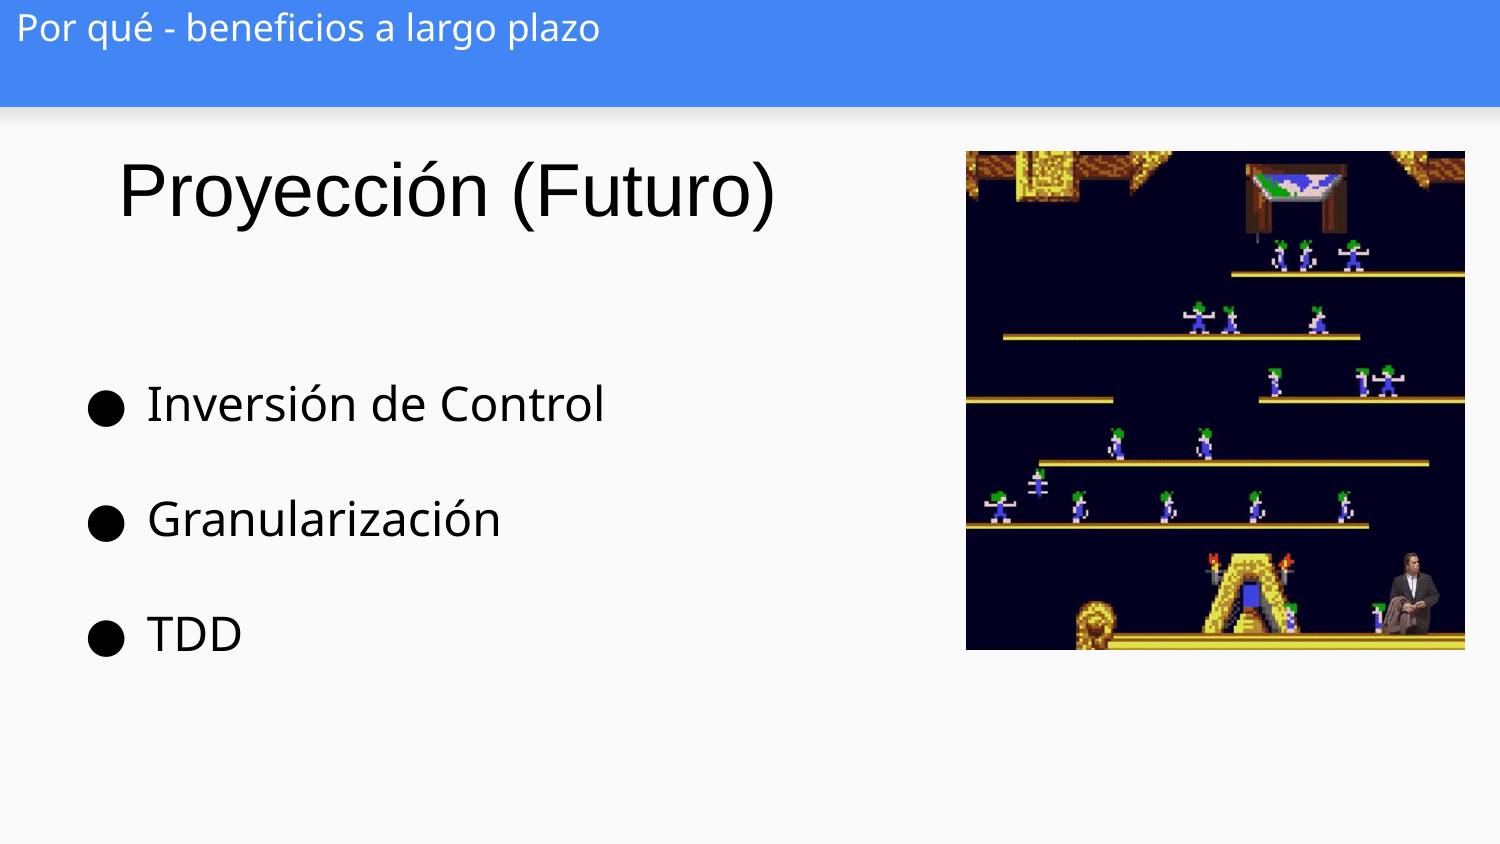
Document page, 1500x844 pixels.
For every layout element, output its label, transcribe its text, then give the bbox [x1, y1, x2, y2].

text_box Inversión de Control Granularización TDD [56, 301, 897, 677]
picture [965, 151, 1465, 650]
text_box Proyección (Futuro) [16, 126, 881, 239]
title Por qué - beneficios a largo plazo [16, 2, 1464, 102]
